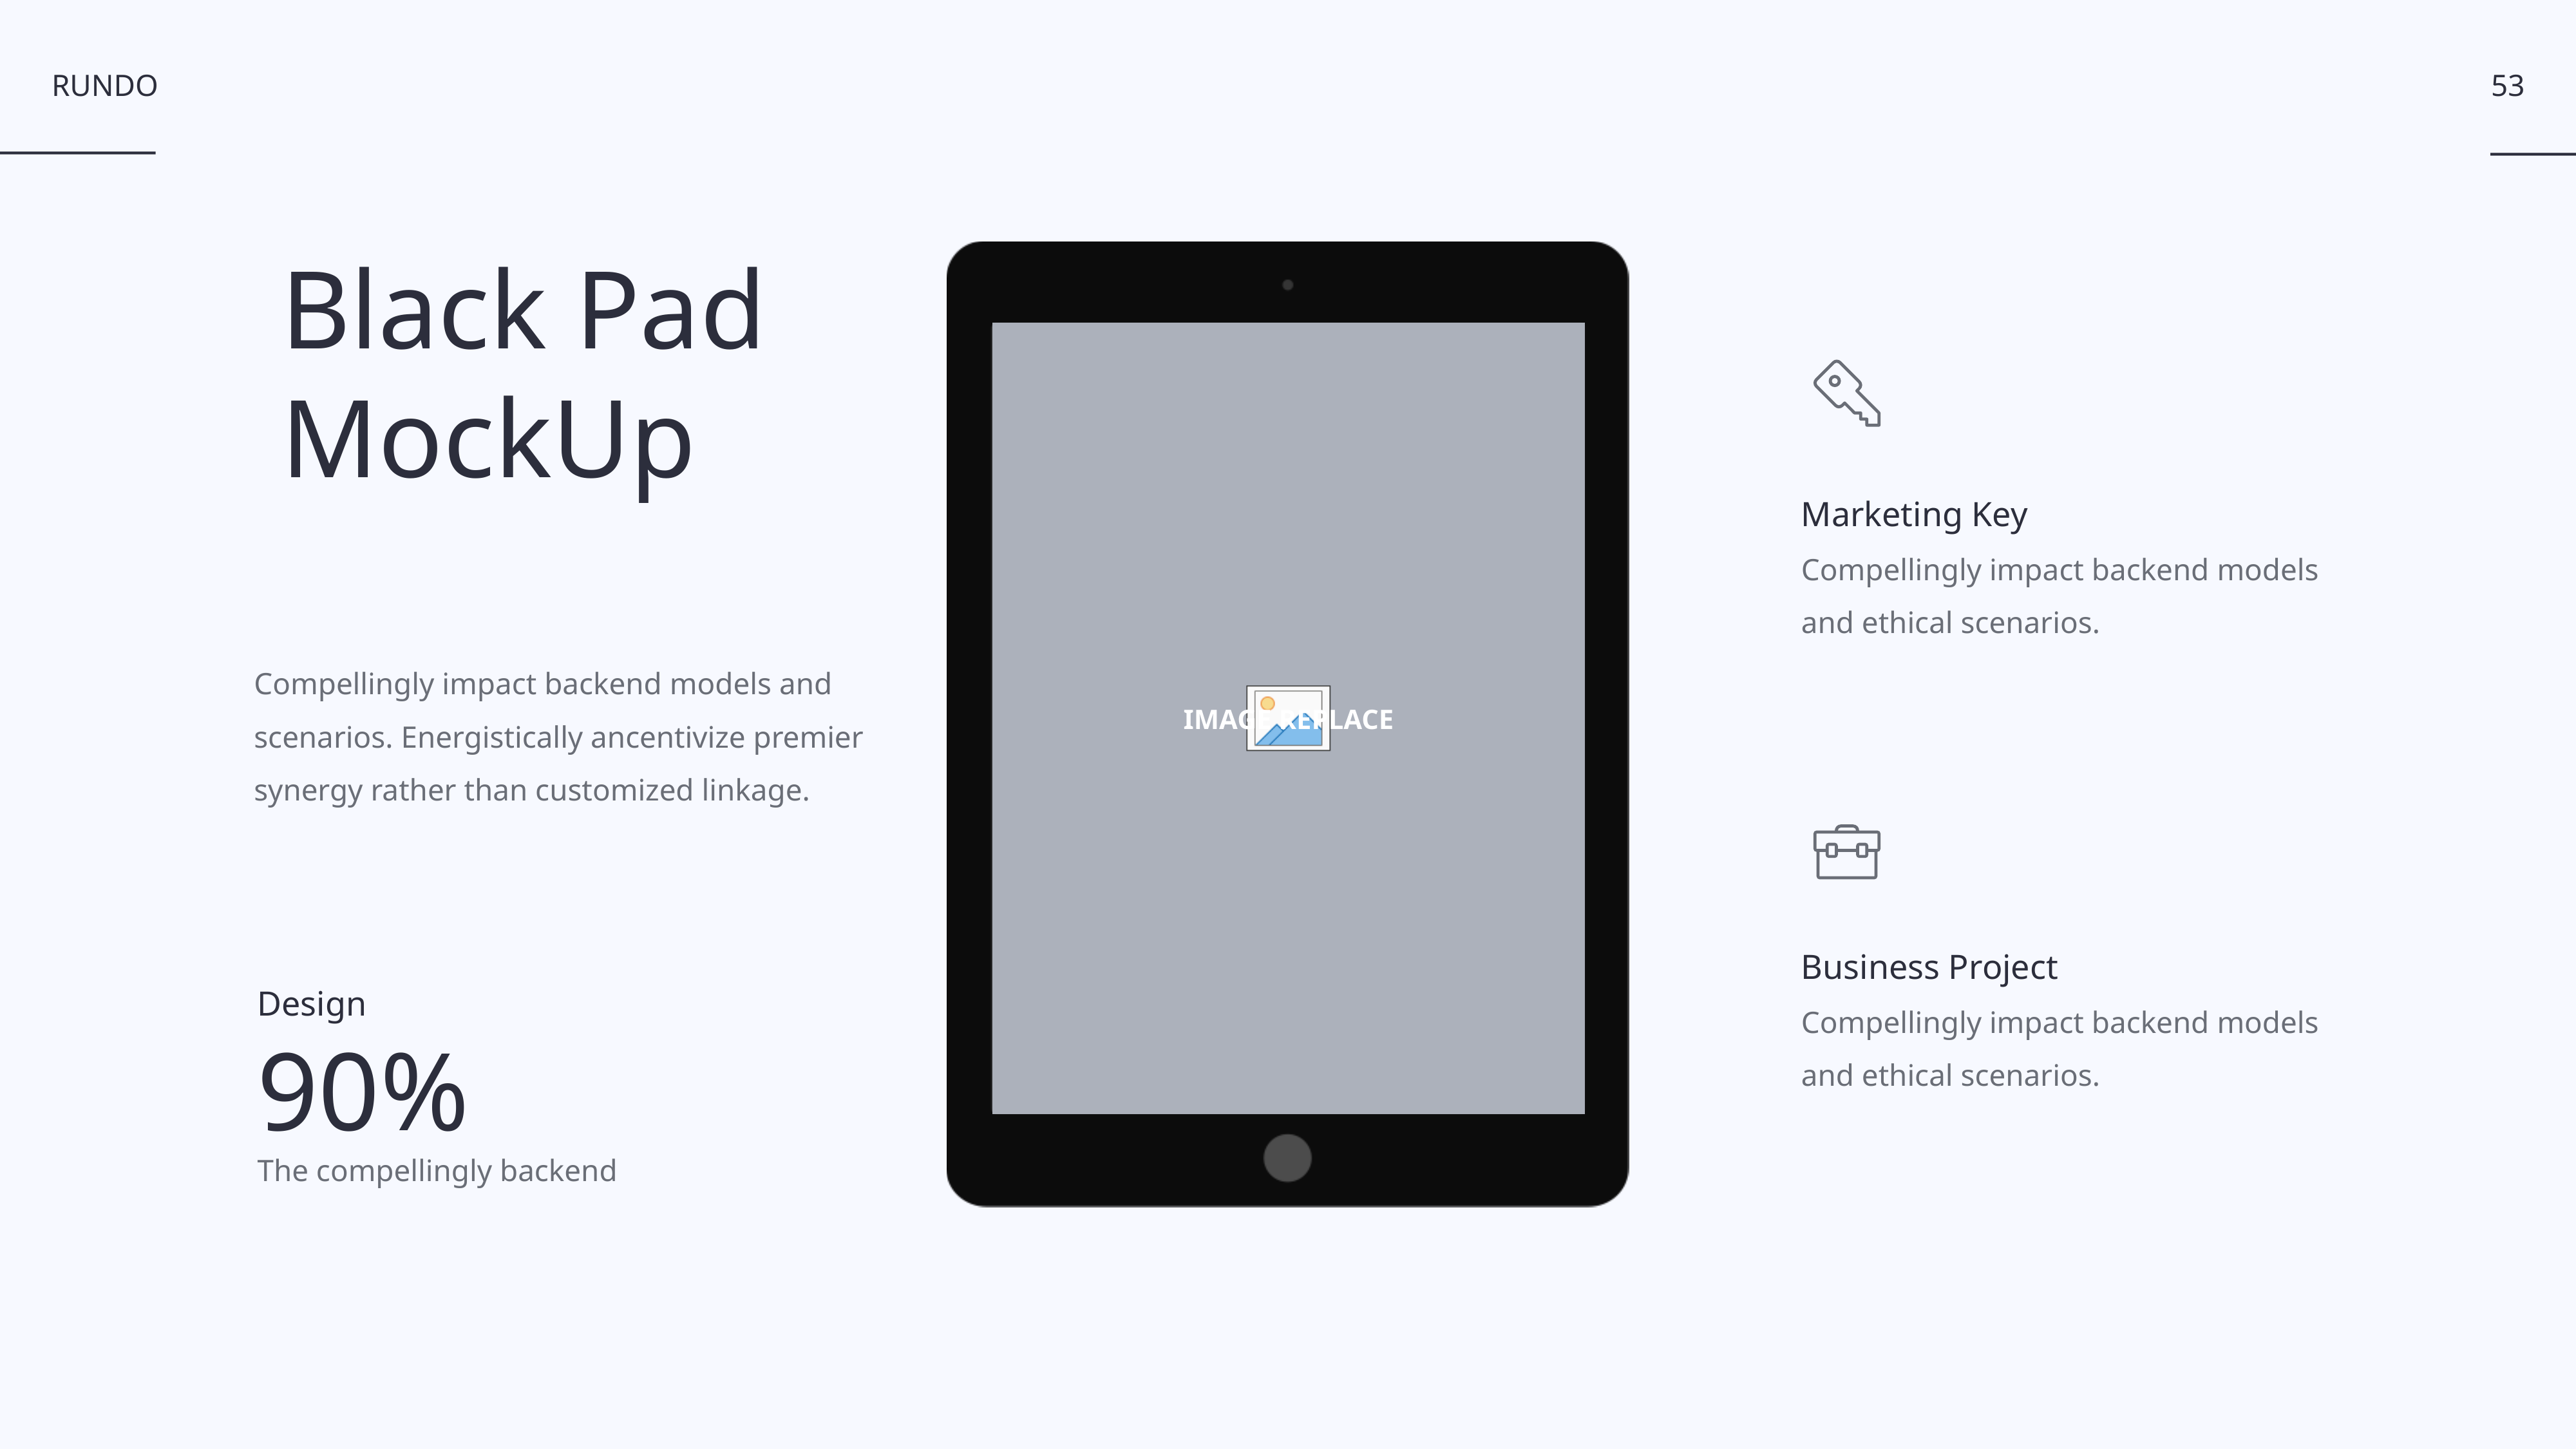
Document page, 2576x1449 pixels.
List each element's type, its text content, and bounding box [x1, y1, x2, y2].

text_box [1813, 359, 1881, 427]
text_box Business Project Compellingly impact backend models and ethical scenarios. [1801, 925, 2320, 1092]
slide_number 53 [2490, 66, 2526, 106]
picture [947, 242, 1629, 1208]
text_box [1813, 824, 1881, 880]
text_box Design 90% The compellingly backend [257, 982, 618, 1188]
text_box Black Pad MockUp [280, 242, 767, 500]
text_box Compellingly impact backend models and scenarios. Energistically ancentivize premier synergy rather than customized linkage. [254, 647, 864, 807]
text_box Marketing Key Compellingly impact backend models and ethical scenarios. [1801, 473, 2320, 640]
